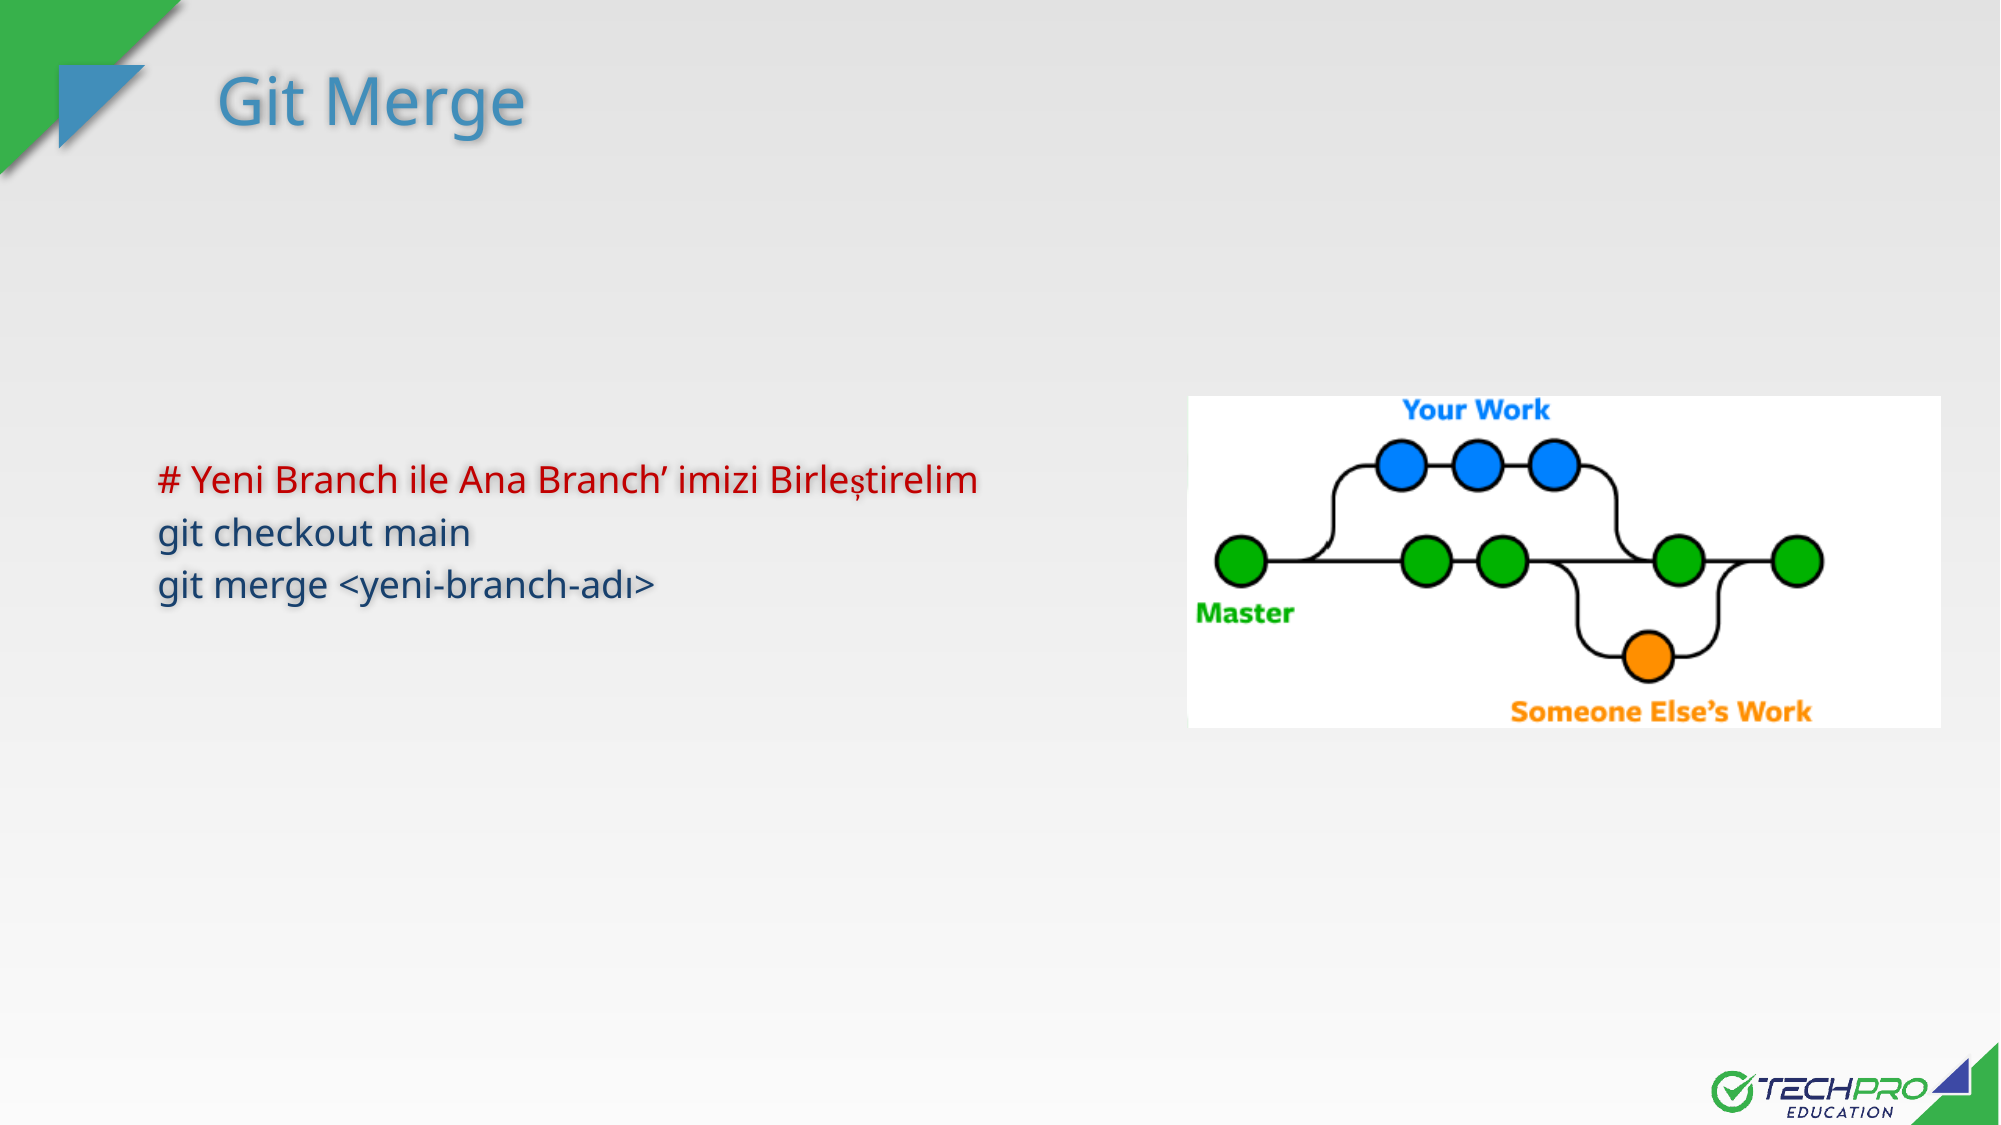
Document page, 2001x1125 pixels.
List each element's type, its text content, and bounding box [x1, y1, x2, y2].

picture [1187, 396, 1941, 729]
list Git Merge [196, 37, 1911, 160]
picture [1710, 1047, 1929, 1125]
list # Yeni Branch ile Ana Branch’ imizi Birleştirelim git checkout main git merge <yeni-branch-adı> [123, 235, 1246, 827]
